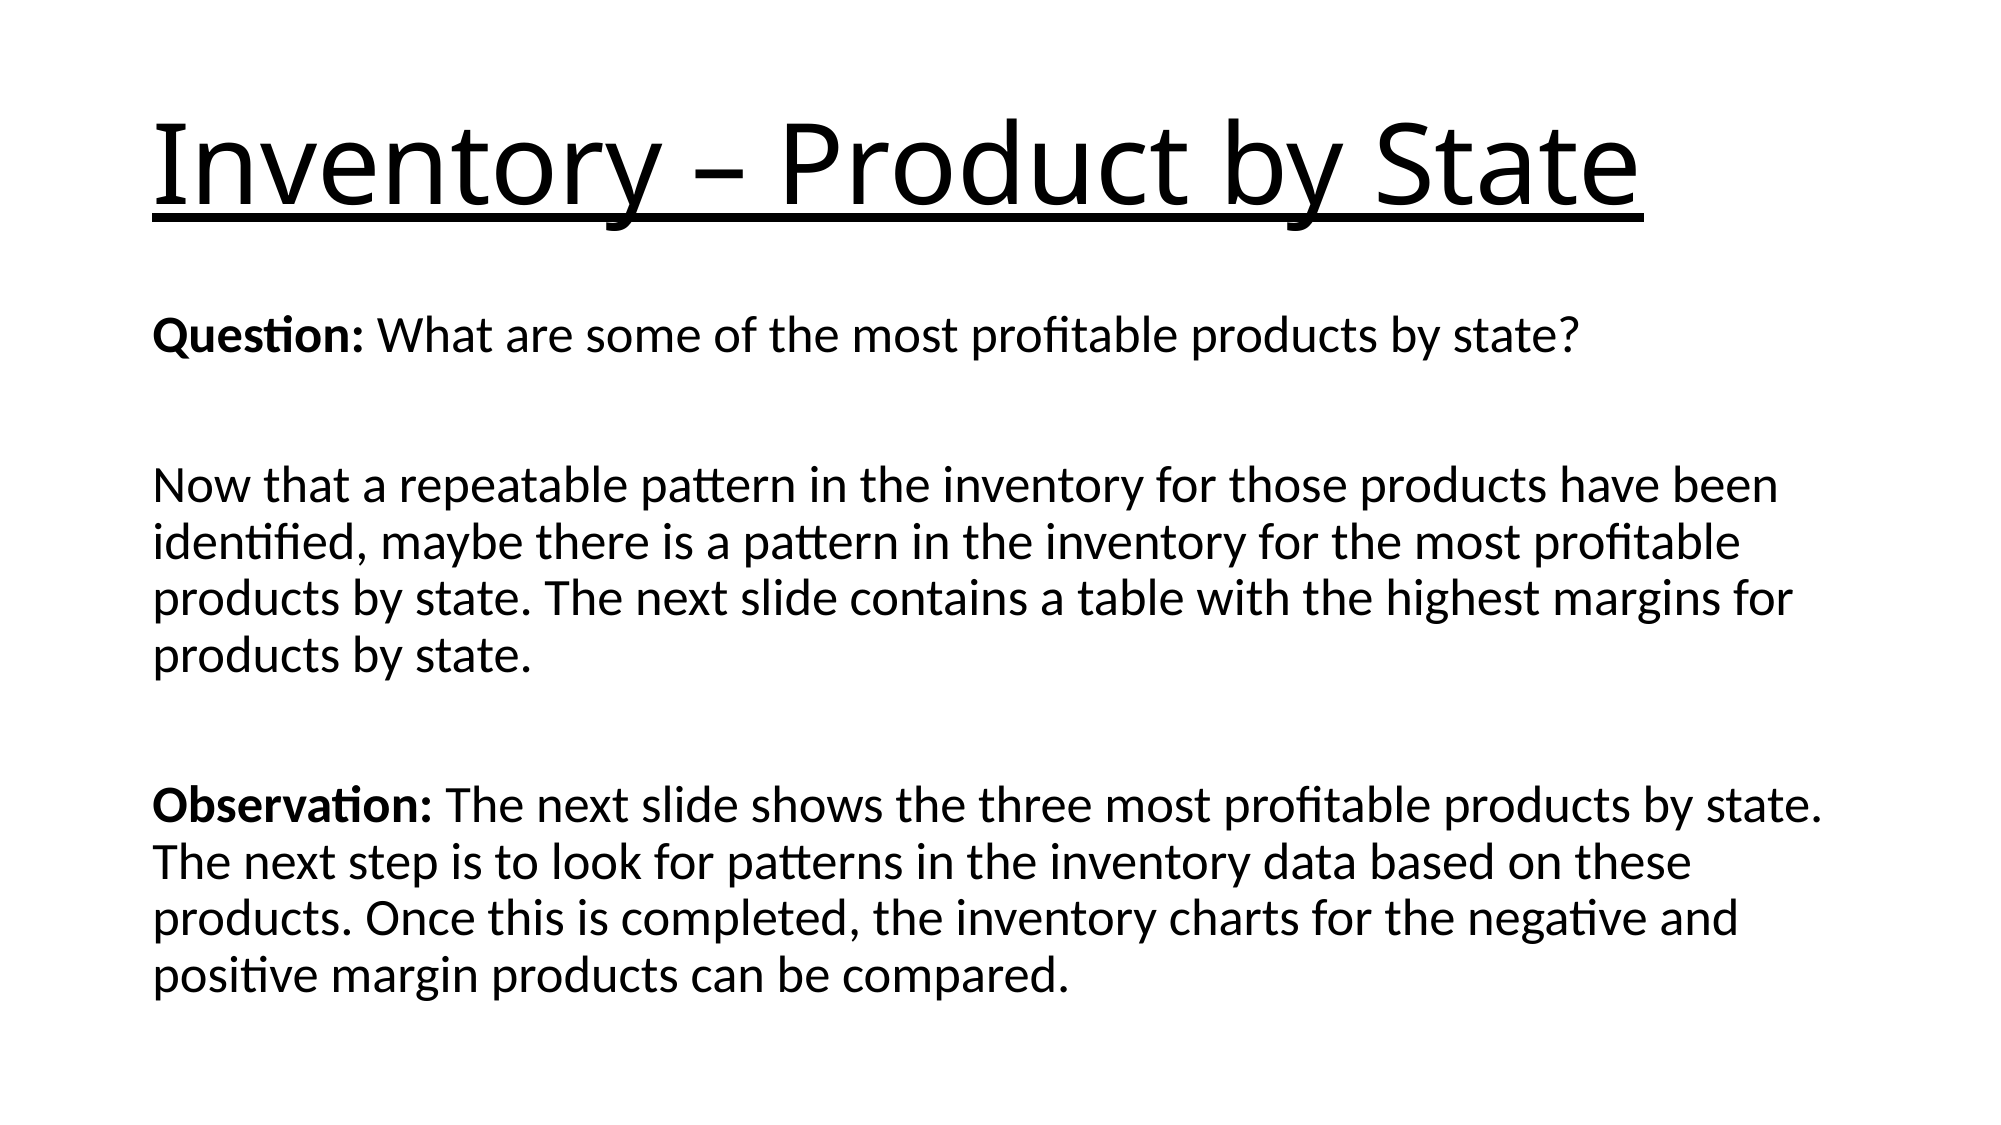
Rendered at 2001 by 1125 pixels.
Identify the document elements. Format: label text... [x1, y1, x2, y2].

list Question: What are some of the most profitable products by state? Now that a repeatable pattern in the inventory for those products have been identified, maybe there is a pattern in the inventory for the most profitable products by state. The next slide contains a table with the highest margins for products by state. Observation: The next slide shows the three most profitable products by state. The next step is to look for patterns in the inventory data based on these products. Once this is completed, the inventory charts for the negative and positive margin products can be compared. [137, 299, 1863, 1014]
title Inventory – Product by State [137, 59, 1863, 278]
